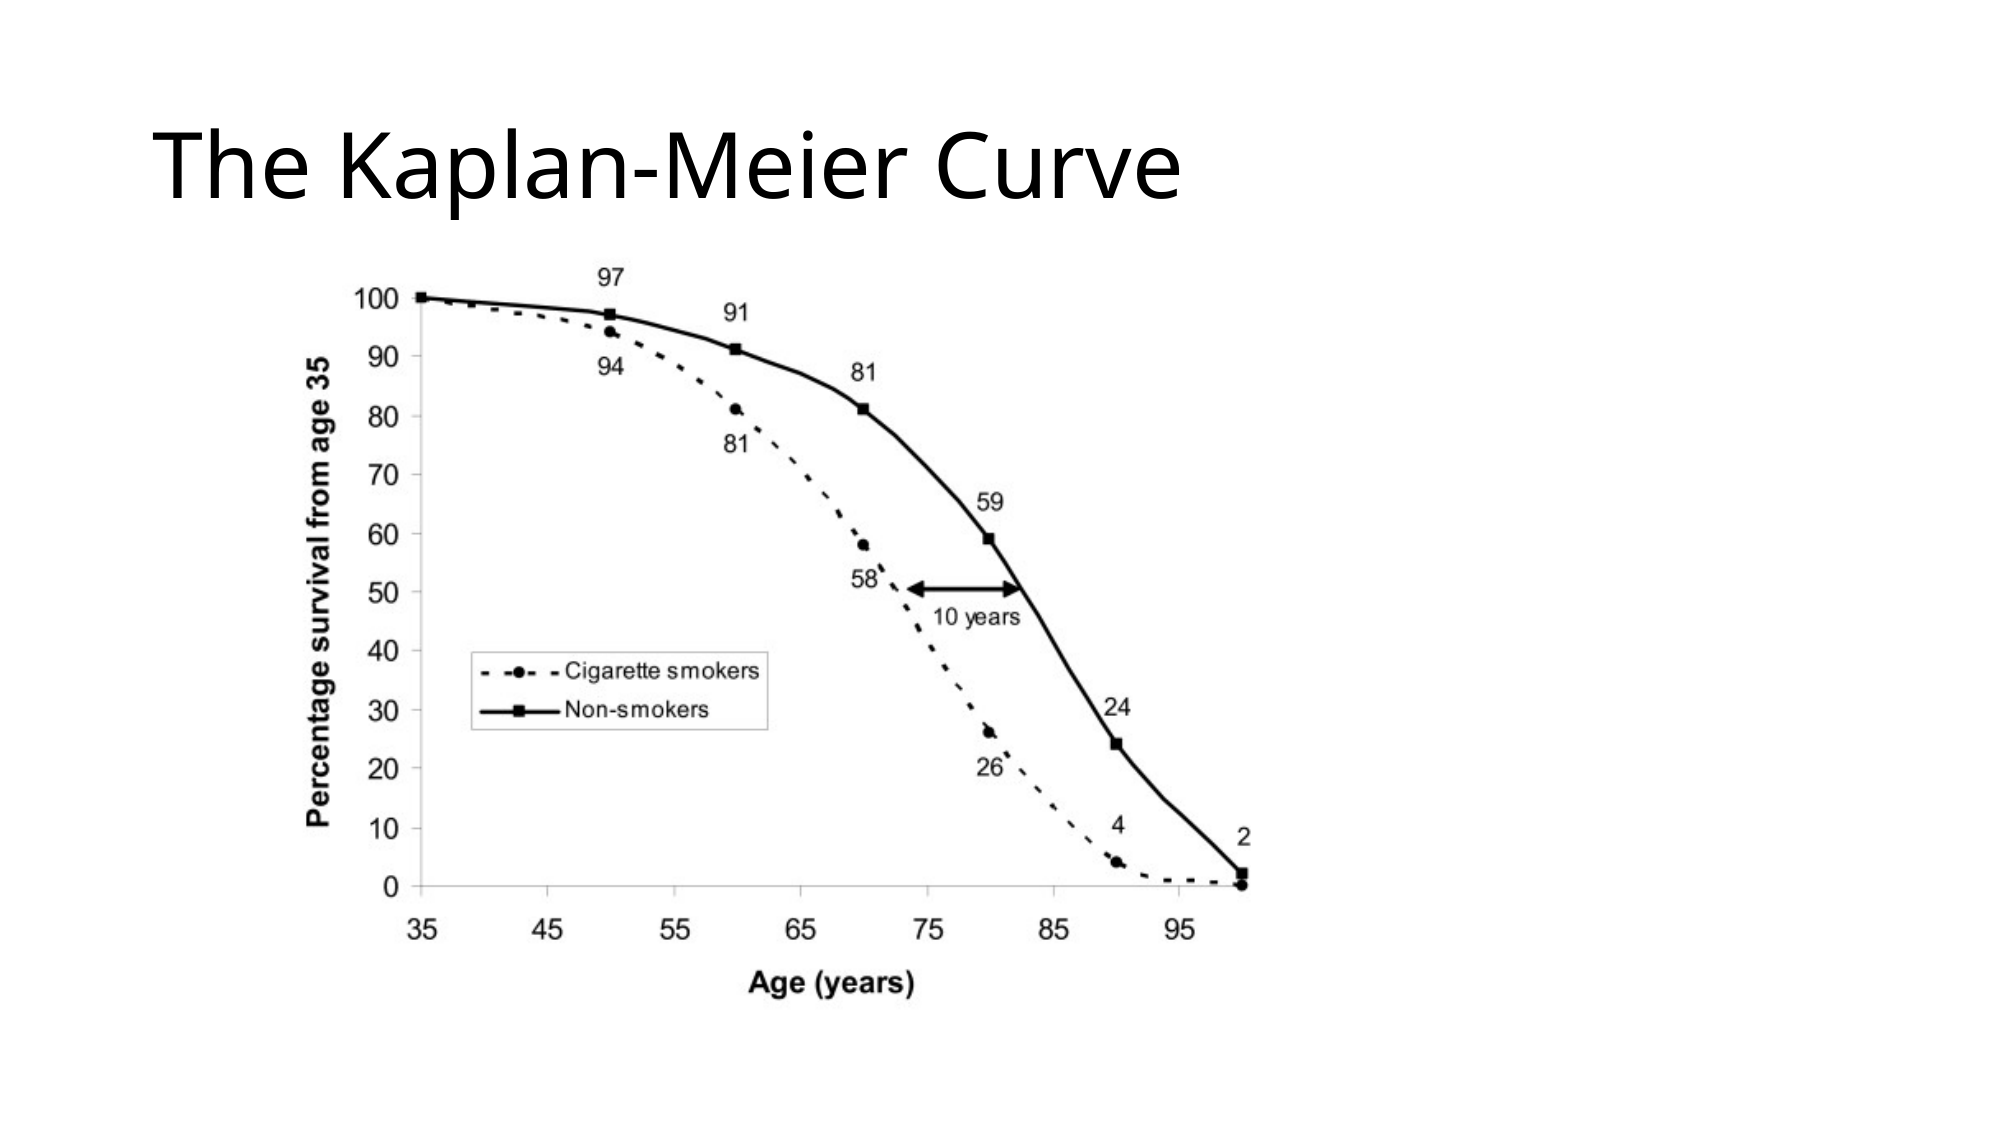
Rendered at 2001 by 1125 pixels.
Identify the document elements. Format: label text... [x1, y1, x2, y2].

picture [277, 245, 1264, 1014]
title The Kaplan-Meier Curve [137, 59, 1863, 278]
